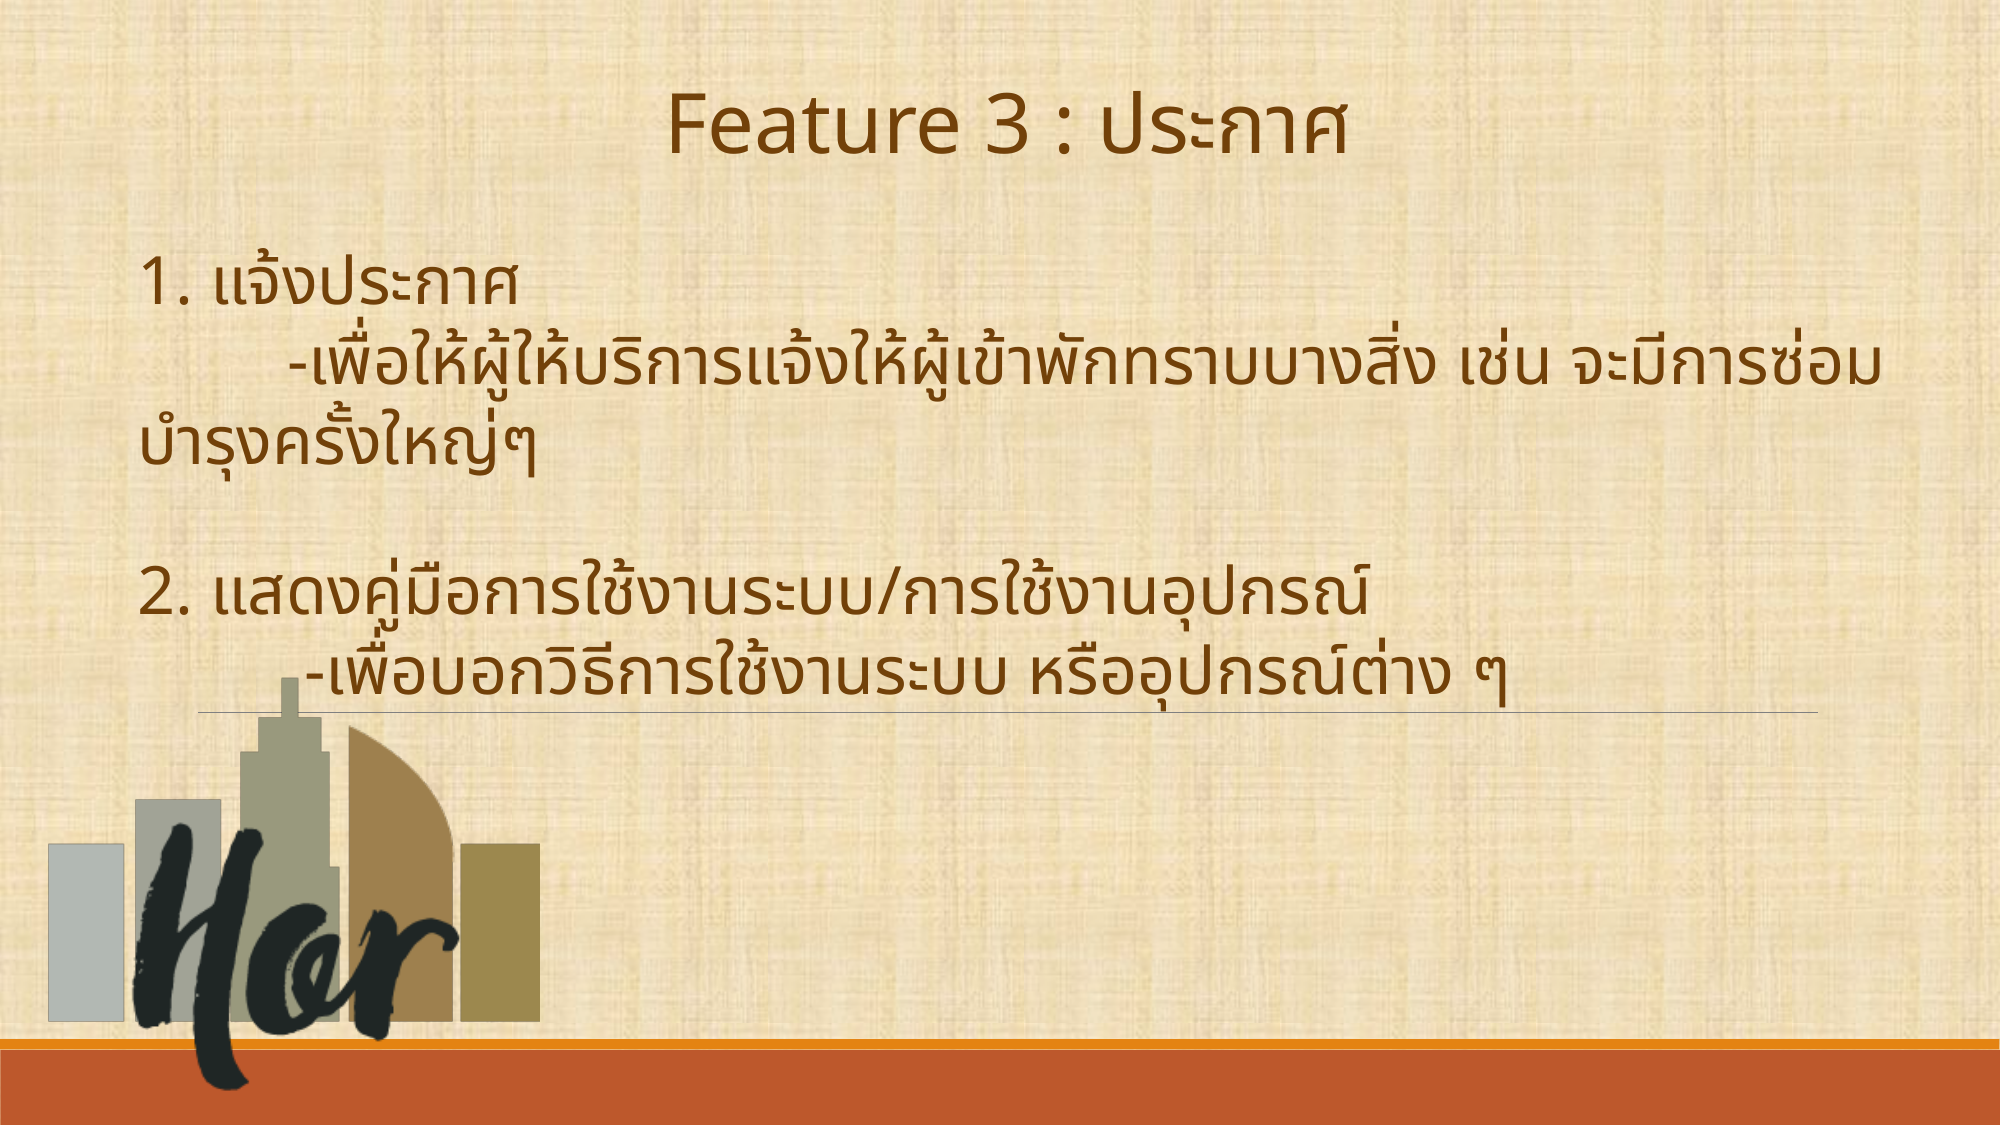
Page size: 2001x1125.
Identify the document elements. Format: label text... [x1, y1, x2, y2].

text_box 1. แจ้งประกาศ -เพื่อให้ผู้ให้บริการแจ้งให้ผู้เข้าพักทราบบางสิ่ง เช่น จะมีการซ่อมบำรุงครั้งใหญ่ๆ 2. แสดงคู่มือการใช้งานระบบ/การใช้งานอุปกรณ์ -เพื่อบอกวิธีการใช้งานระบบ หรืออุปกรณ์ต่าง ๆ [122, 120, 1932, 876]
picture [47, 651, 541, 1125]
text_box Feature 3 : ประกาศ [650, 62, 1368, 120]
